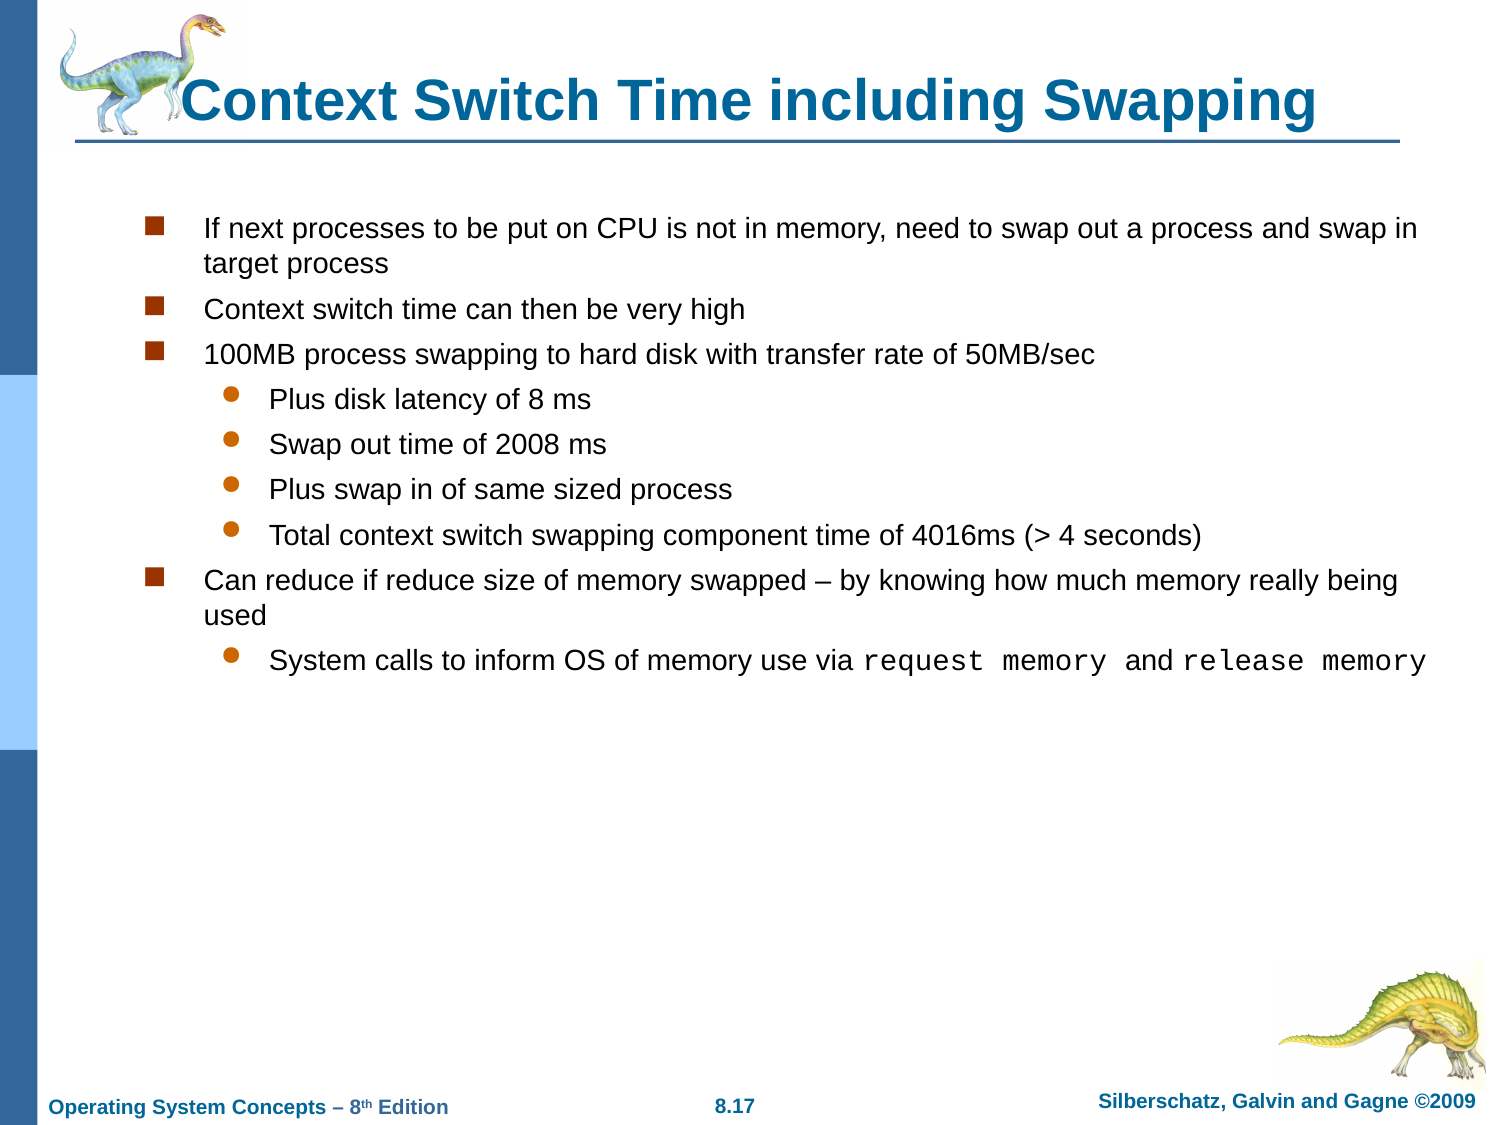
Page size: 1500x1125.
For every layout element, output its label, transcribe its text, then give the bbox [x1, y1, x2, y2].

title Context Switch Time including Swapping [74, 45, 1426, 141]
picture [1415, 1093, 1423, 1098]
list If next processes to be put on CPU is not in memory, need to swap out a process and swap in target process Context switch time can then be very high 100MB process swapping to hard disk with transfer rate of 50MB/sec Plus disk latency of 8 ms Swap out time of 2008 ms Plus swap in of same sized process Total context switch swapping component time of 4016ms (> 4 seconds) Can reduce if reduce size of memory swapped – by knowing how much memory really being used System calls to inform OS of memory use via request memory and release memory [132, 202, 1483, 946]
picture [46, 0, 244, 149]
picture [1275, 959, 1486, 1090]
